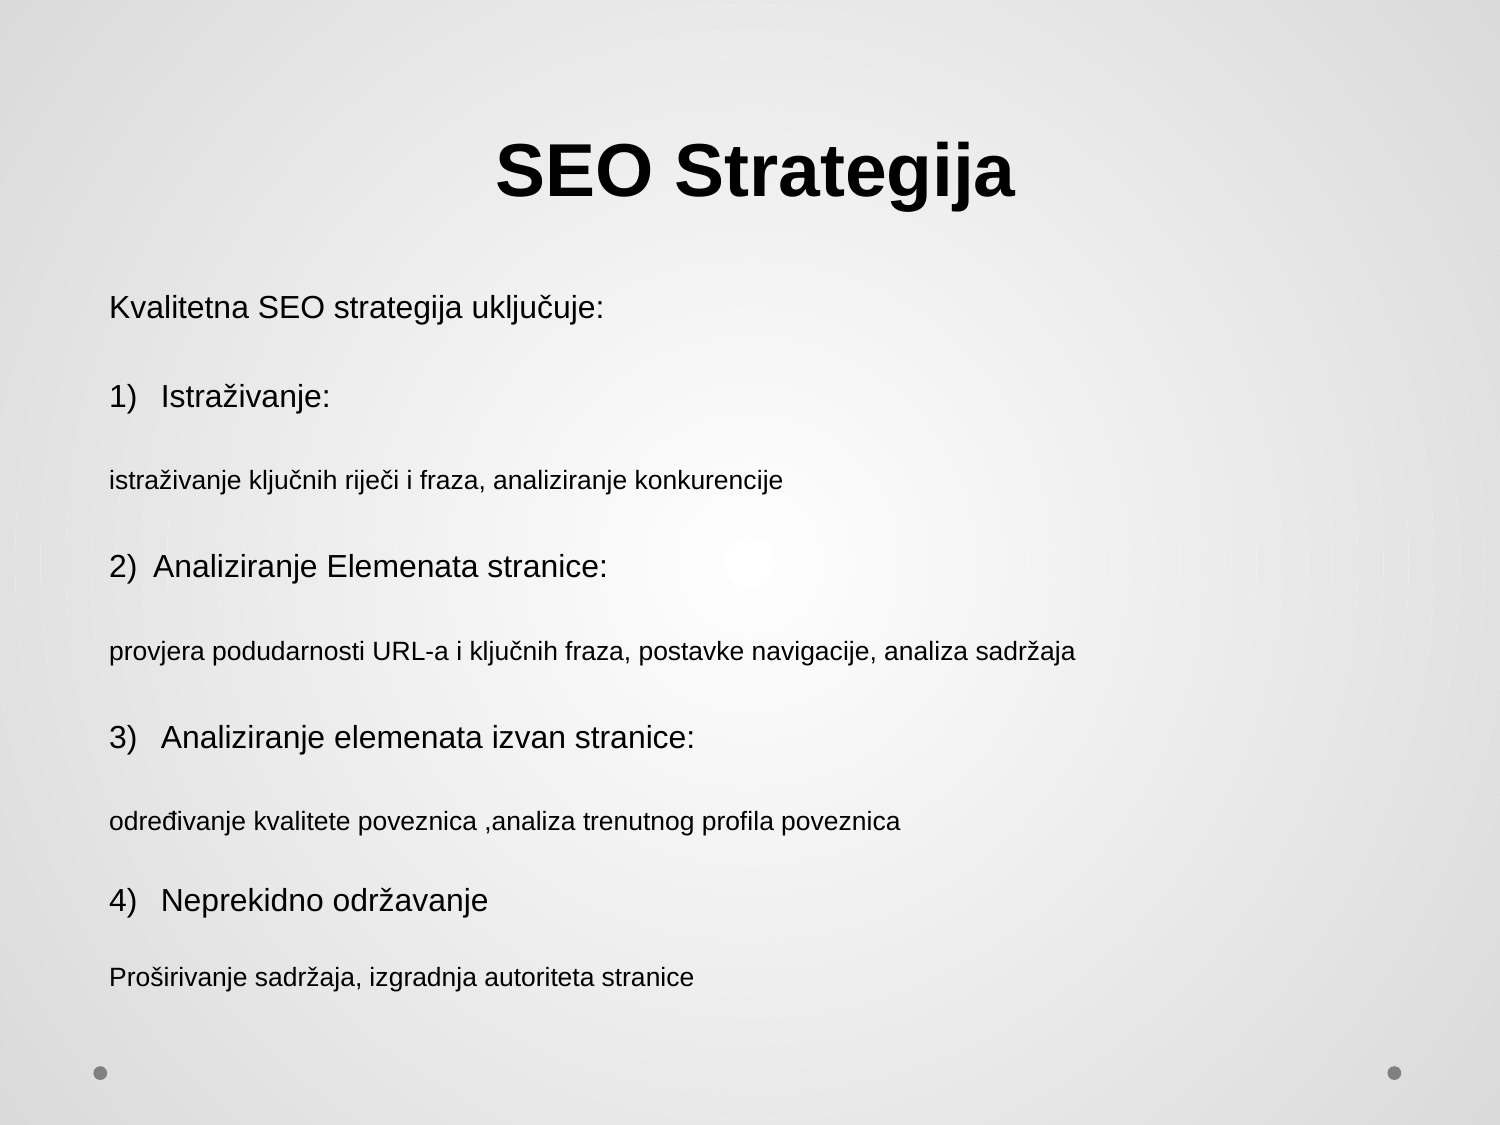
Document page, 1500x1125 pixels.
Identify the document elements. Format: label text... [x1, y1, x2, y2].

subtitle Kvalitetna SEO strategija uključuje: Istraživanje: istraživanje ključnih riječi i fraza, analiziranje konkurencije 2) Analiziranje Elemenata stranice: provjera podudarnosti URL-a i ključnih fraza, postavke navigacije, analiza sadržaja Analiziranje elemenata izvan stranice: određivanje kvalitete poveznica ,analiza trenutnog profila poveznica Neprekidno održavanje Proširivanje sadržaja, izgradnja autoriteta stranice [94, 278, 1418, 1000]
text_box SEO Strategija [88, 113, 1424, 219]
